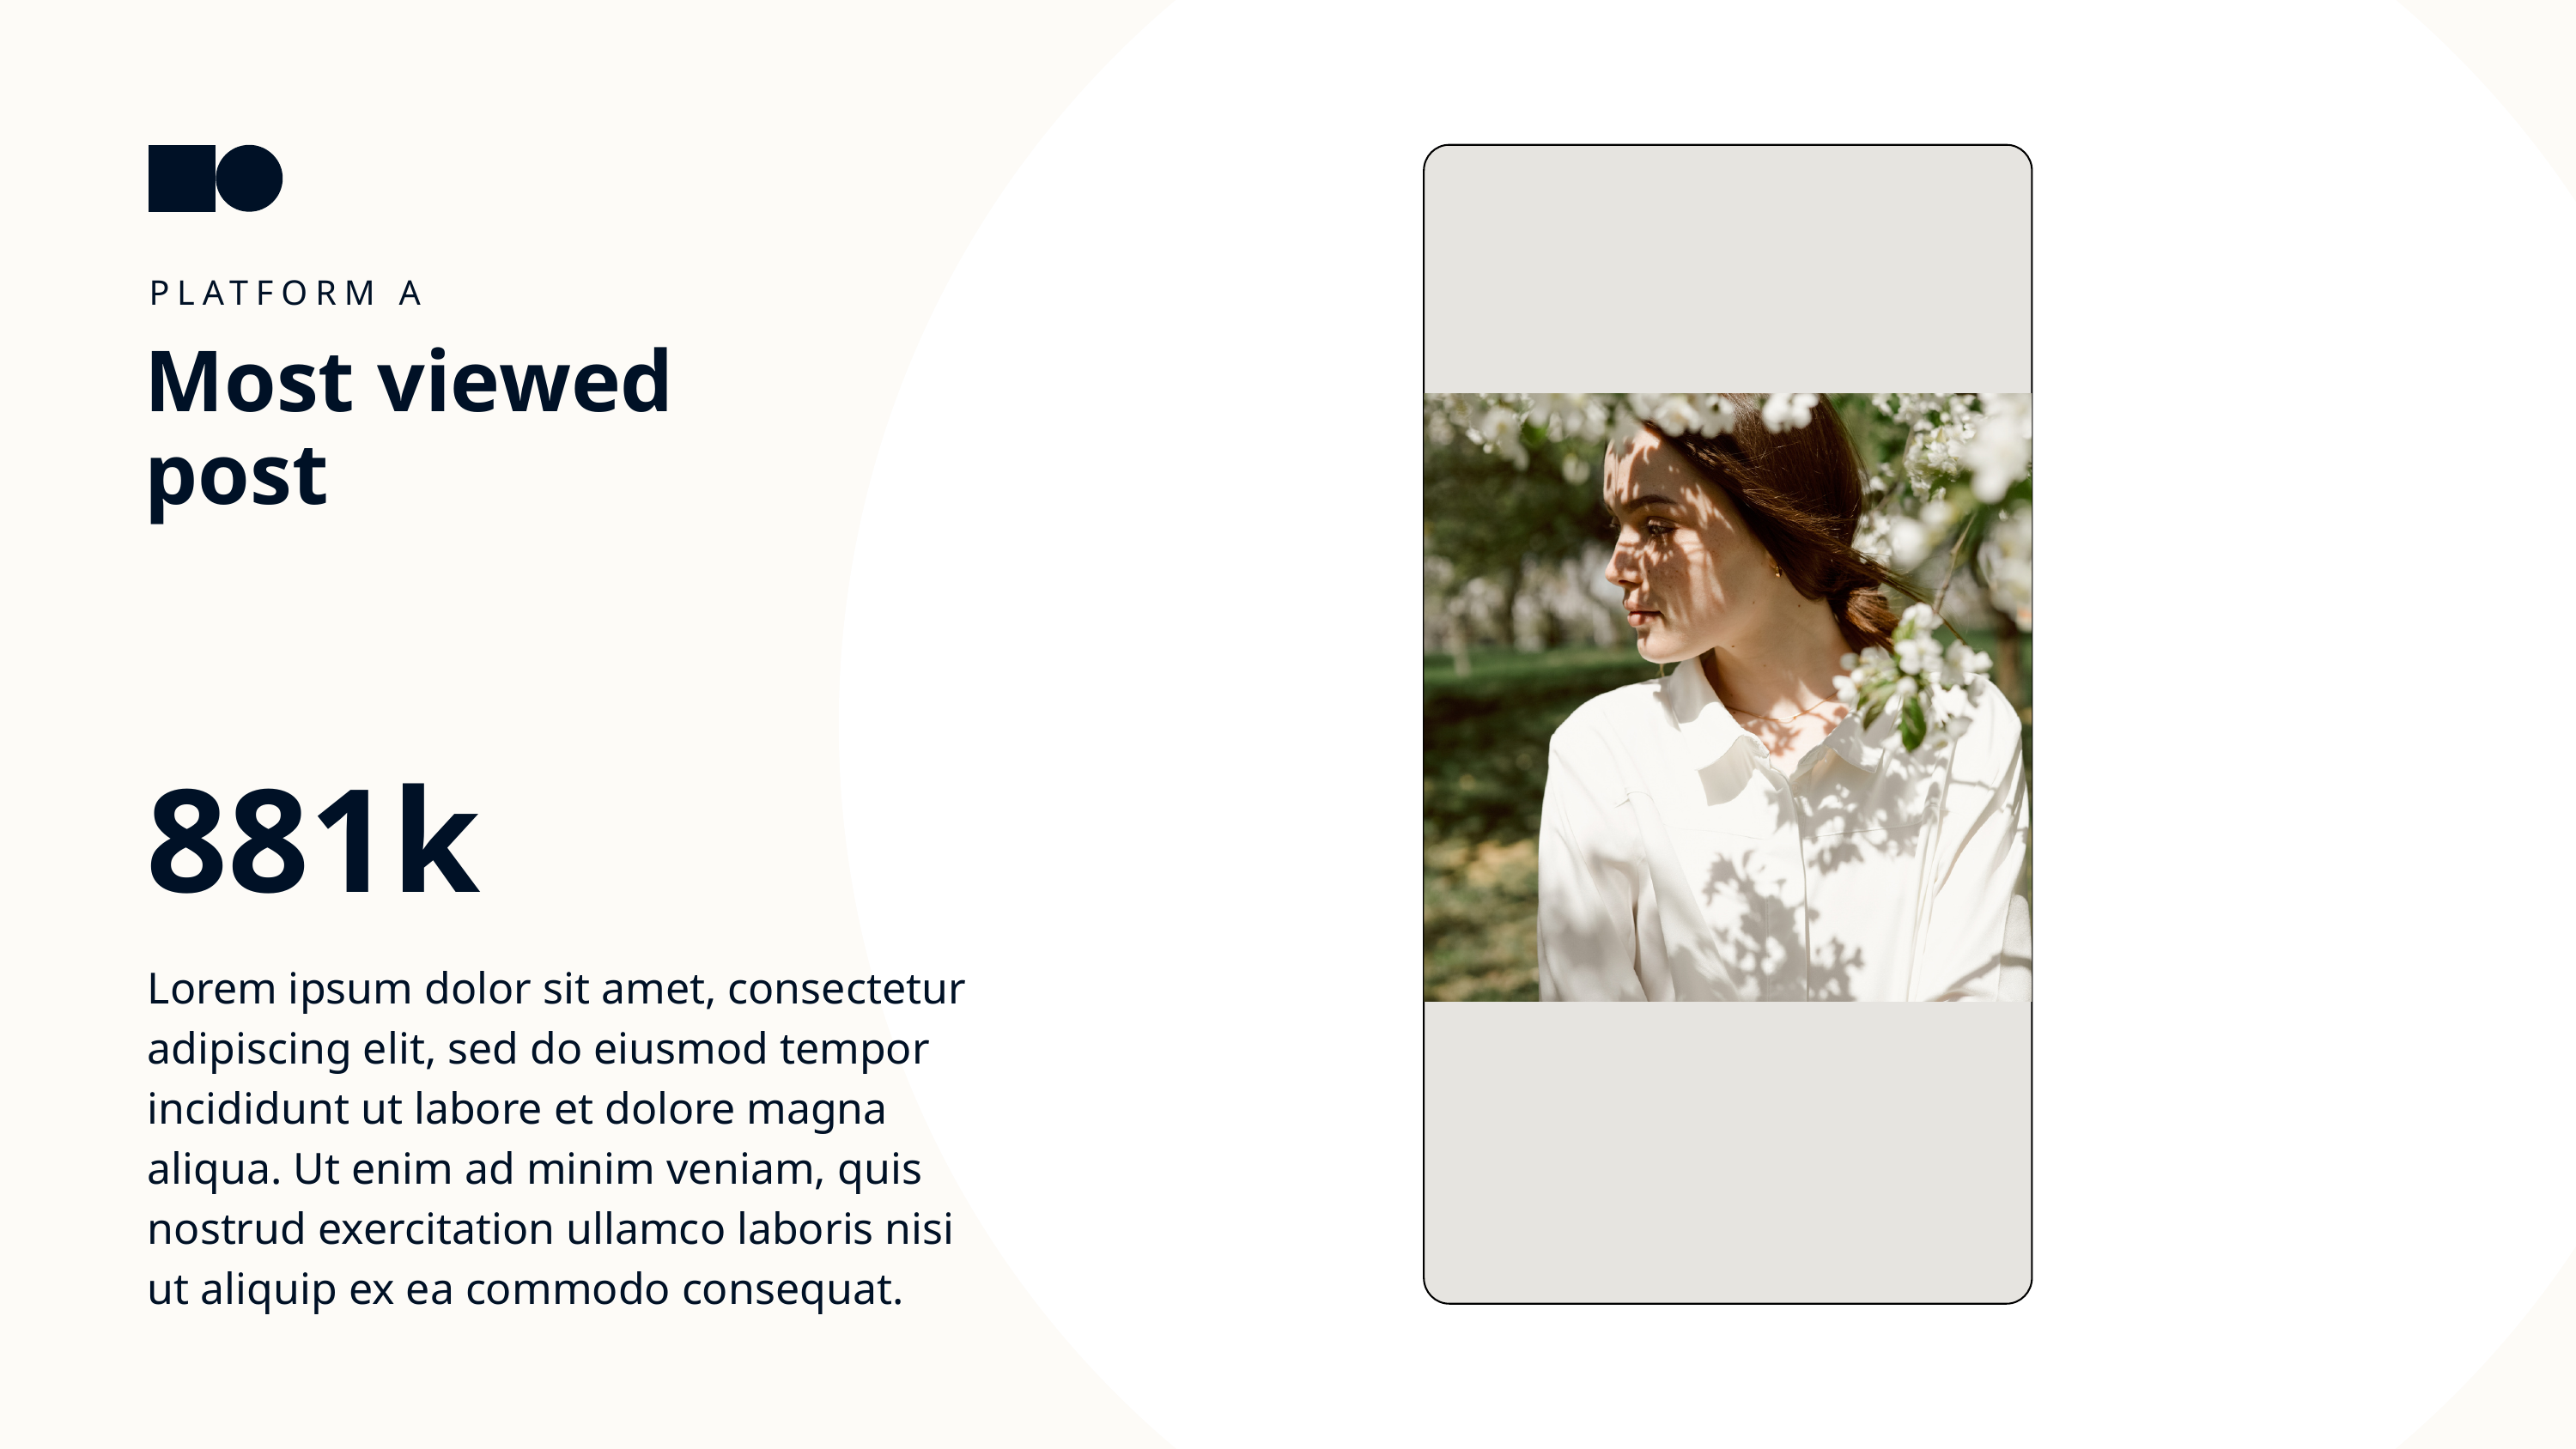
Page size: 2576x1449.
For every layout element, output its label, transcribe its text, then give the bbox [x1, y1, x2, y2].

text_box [149, 144, 216, 212]
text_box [1423, 393, 2032, 1002]
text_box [1423, 1007, 2032, 1304]
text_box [145, 755, 989, 1304]
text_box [838, 0, 2576, 1449]
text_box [1423, 144, 2032, 393]
text_box Most viewed post [144, 335, 832, 521]
text_box PLATFORM A [149, 264, 832, 312]
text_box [216, 144, 283, 212]
